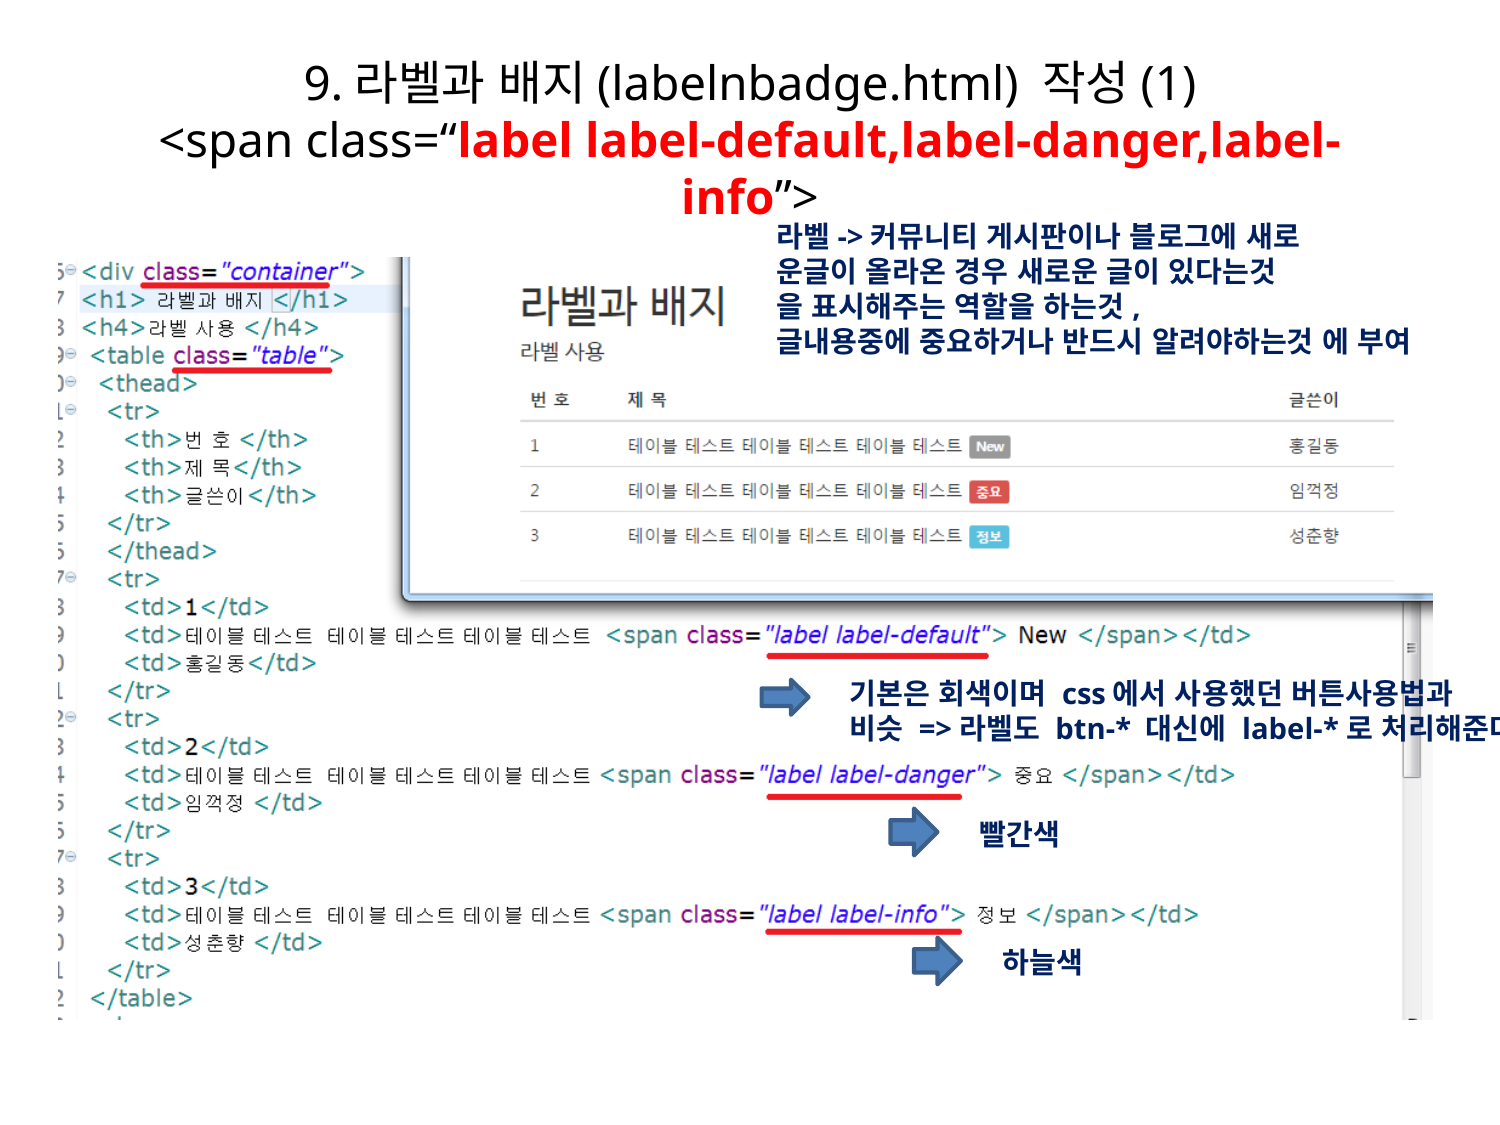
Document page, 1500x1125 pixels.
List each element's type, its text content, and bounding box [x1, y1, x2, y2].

text_box 라벨->커뮤니티 게시판이나 블로그에 새로 운글이 올라온 경우 새로운 글이 있다는것 을 표시해주는 역할을 하는것, 글내용중에 중요하거나 반드시 알려야하는것 에 부여 [761, 210, 1430, 256]
picture [58, 257, 1434, 1020]
title 9.라벨과 배지(labelnbadge.html) 작성(1) <span class=“label label-default,label-danger,label-info”> [75, 45, 1425, 233]
text_box 기본은 회색이며 css에서 사용했던 버튼사용법과 비슷 =>라벨도 btn-* 대신에 label-*로 처리해준다 [1438, 667, 1500, 753]
